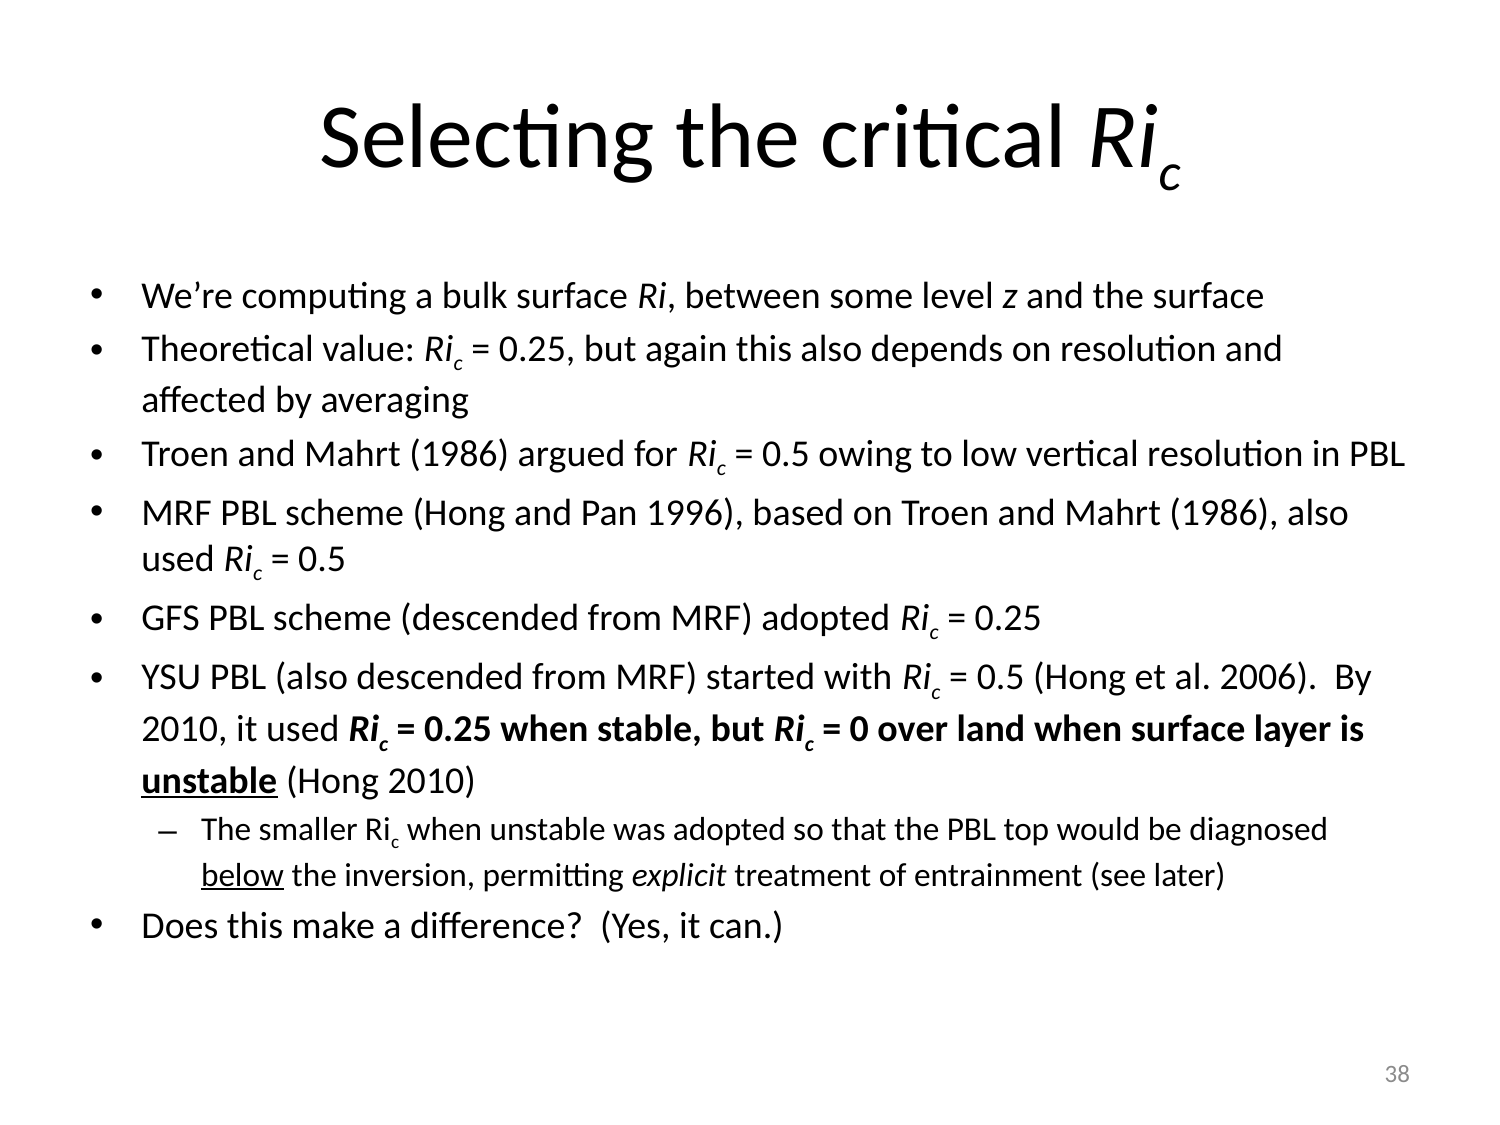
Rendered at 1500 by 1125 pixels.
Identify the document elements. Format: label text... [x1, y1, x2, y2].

slide_number 38 [1074, 1042, 1425, 1103]
list We’re computing a bulk surface Ri, between some level z and the surface Theoretical value: Ric = 0.25, but again this also depends on resolution and affected by averaging Troen and Mahrt (1986) argued for Ric = 0.5 owing to low vertical resolution in PBL MRF PBL scheme (Hong and Pan 1996), based on Troen and Mahrt (1986), also used Ric = 0.5 GFS PBL scheme (descended from MRF) adopted Ric = 0.25 YSU PBL (also descended from MRF) started with Ric = 0.5 (Hong et al. 2006). By 2010, it used Ric = 0.25 when stable, but Ric = 0 over land when surface layer is unstable (Hong 2010) The smaller Ric when unstable was adopted so that the PBL top would be diagnosed below the inversion, permitting explicit treatment of entrainment (see later) Does this make a difference? (Yes, it can.) [75, 262, 1425, 1005]
title Selecting the critical Ric [75, 45, 1425, 233]
